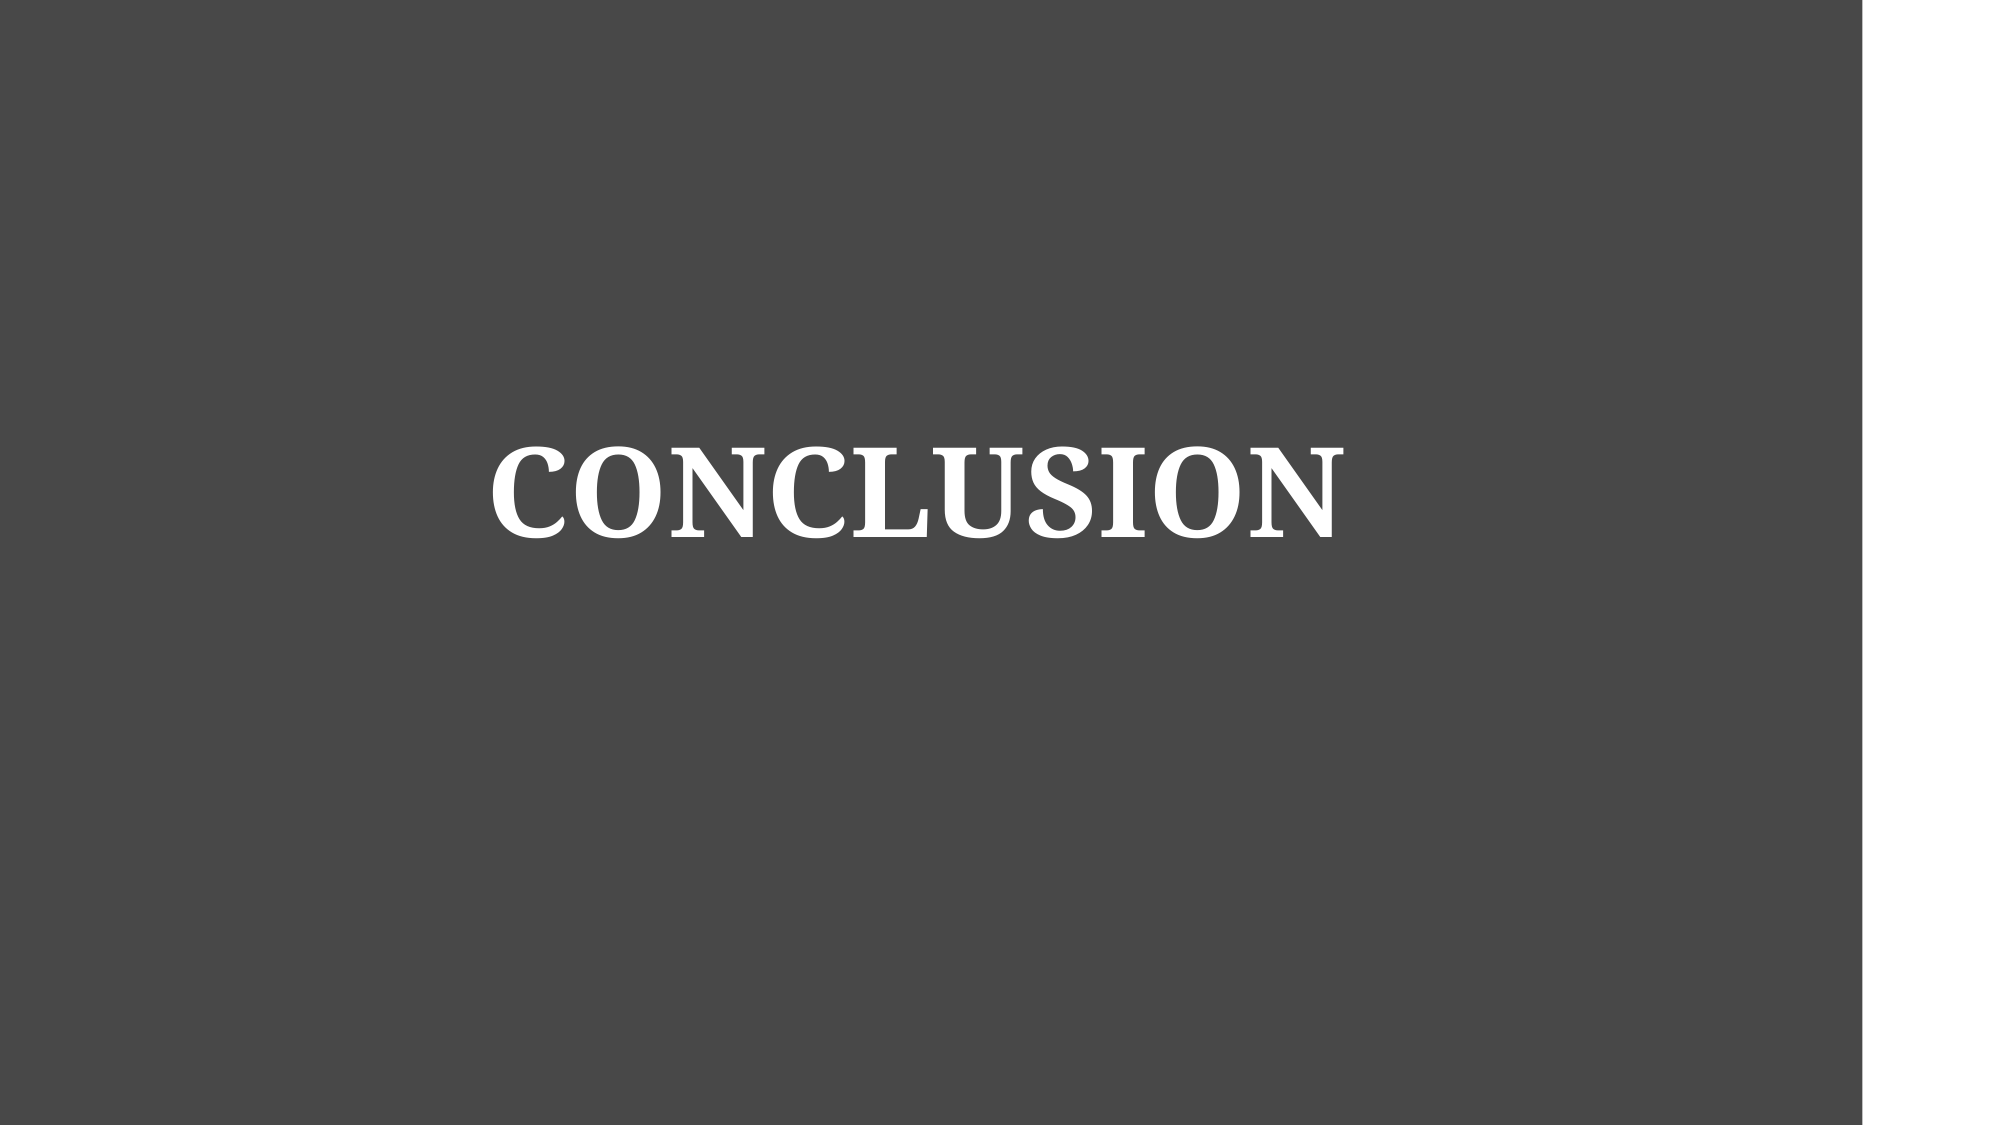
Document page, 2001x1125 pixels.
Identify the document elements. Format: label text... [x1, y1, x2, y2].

title CONCLUSION [471, 388, 1377, 607]
